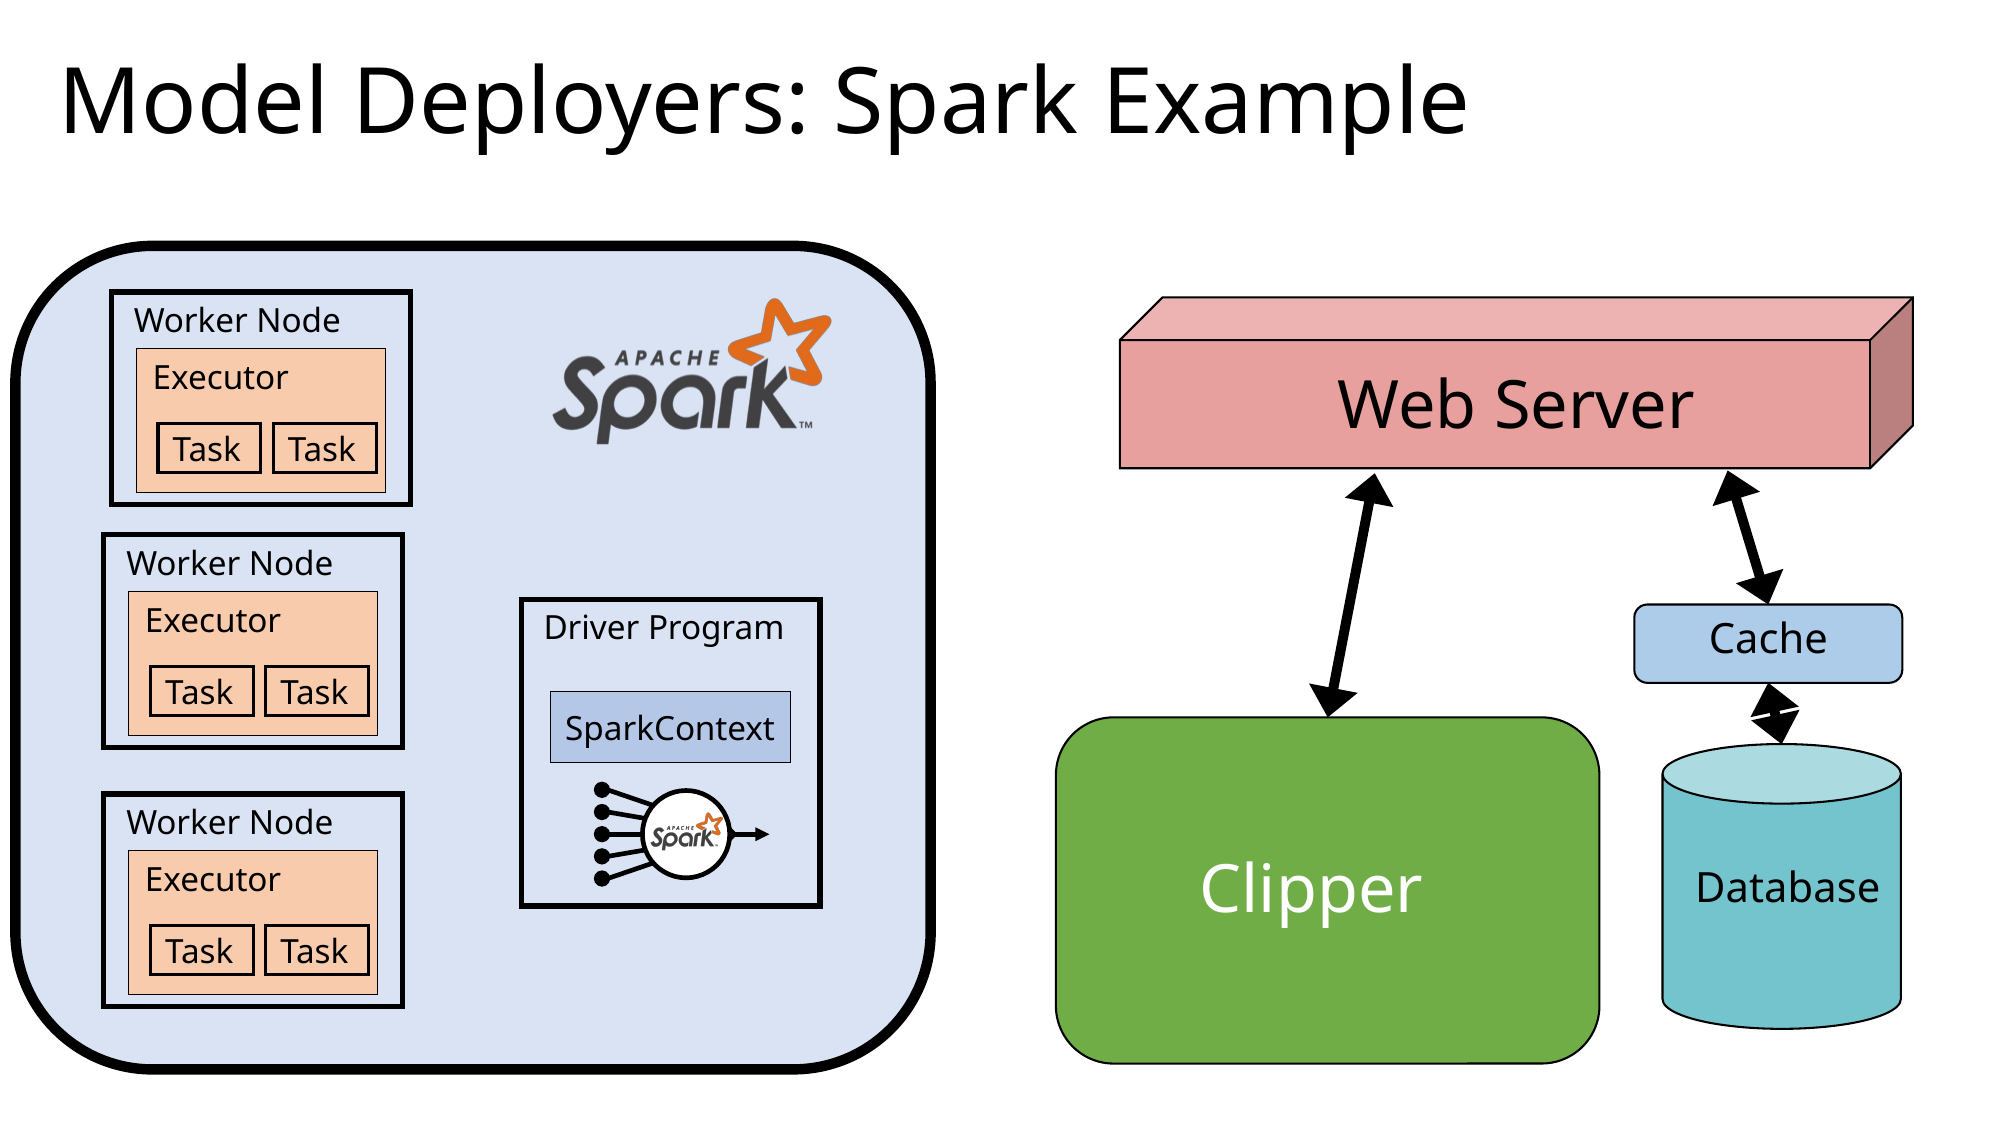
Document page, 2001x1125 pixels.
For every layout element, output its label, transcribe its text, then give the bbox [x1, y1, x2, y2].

title Model Deployers: Spark Example [43, 0, 1769, 213]
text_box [15, 245, 931, 1070]
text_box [1634, 604, 1903, 683]
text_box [1327, 473, 1375, 717]
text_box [596, 784, 770, 885]
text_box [1119, 297, 1913, 469]
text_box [1768, 682, 1782, 804]
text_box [1727, 470, 1769, 605]
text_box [1055, 717, 1600, 1064]
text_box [1662, 744, 1913, 1029]
